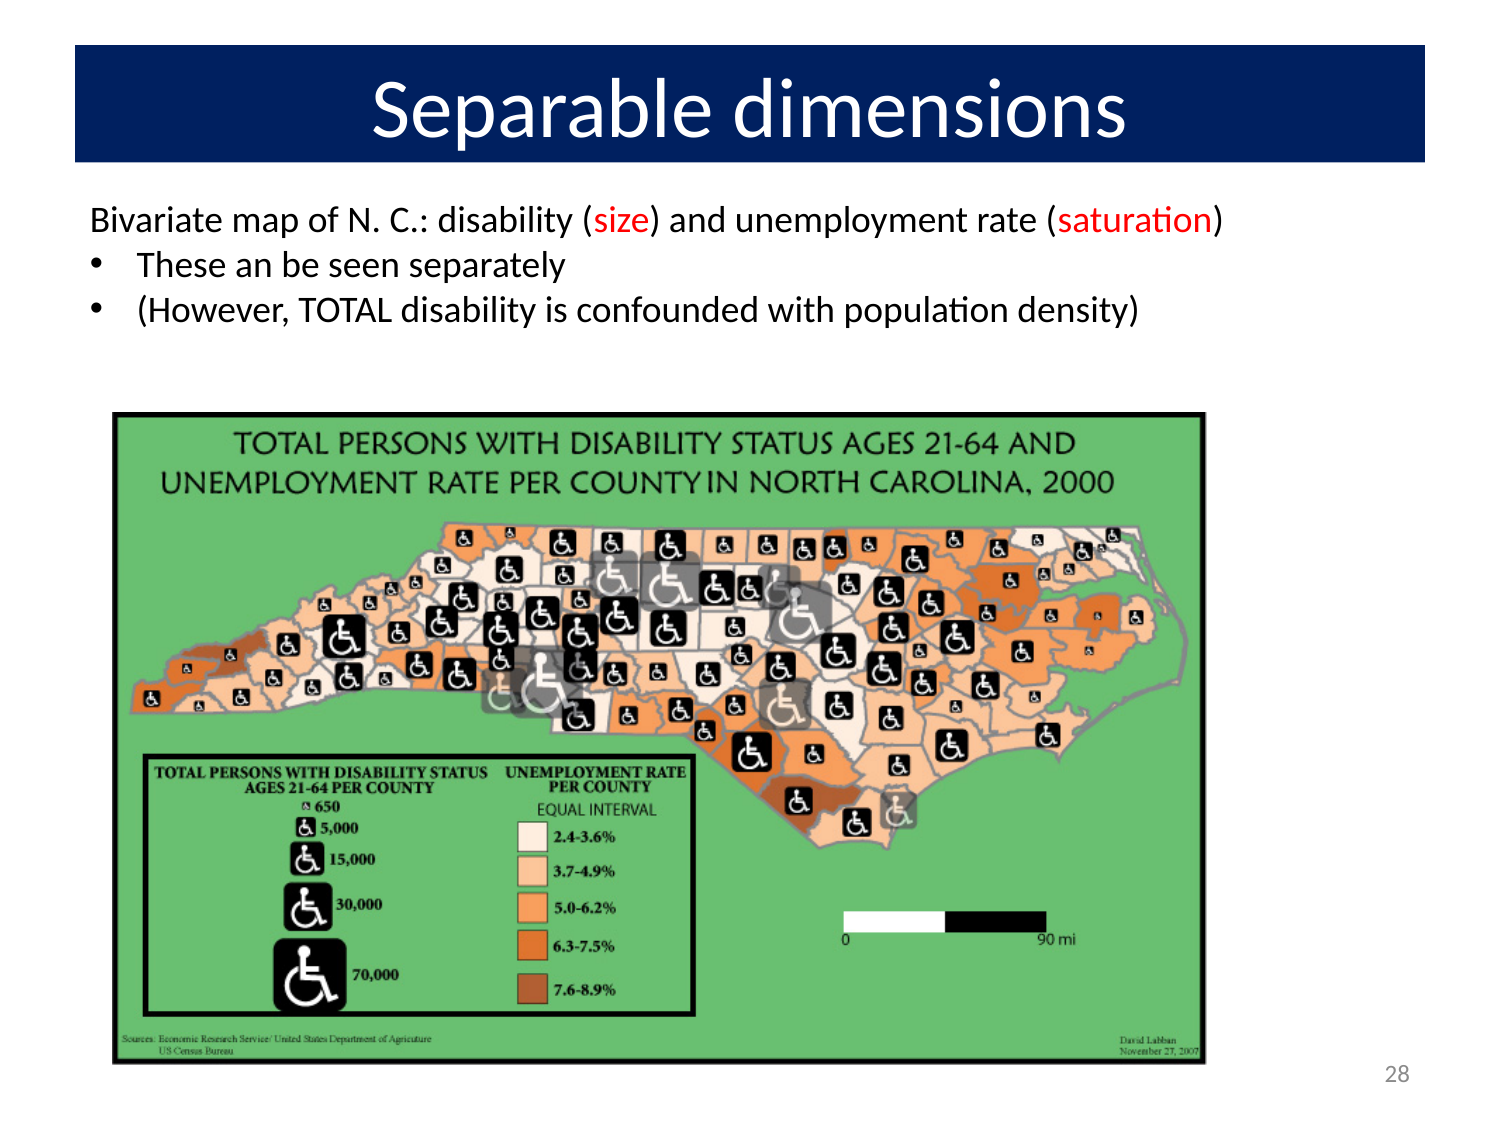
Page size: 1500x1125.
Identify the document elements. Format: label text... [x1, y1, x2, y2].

slide_number 28 [1074, 1042, 1425, 1103]
title Separable dimensions [75, 45, 1425, 163]
text_box Bivariate map of N. C.: disability (size) and unemployment rate (saturation) These an be seen separately (However, TOTAL disability is confounded with population density) [74, 187, 1425, 338]
picture [112, 412, 1207, 1094]
